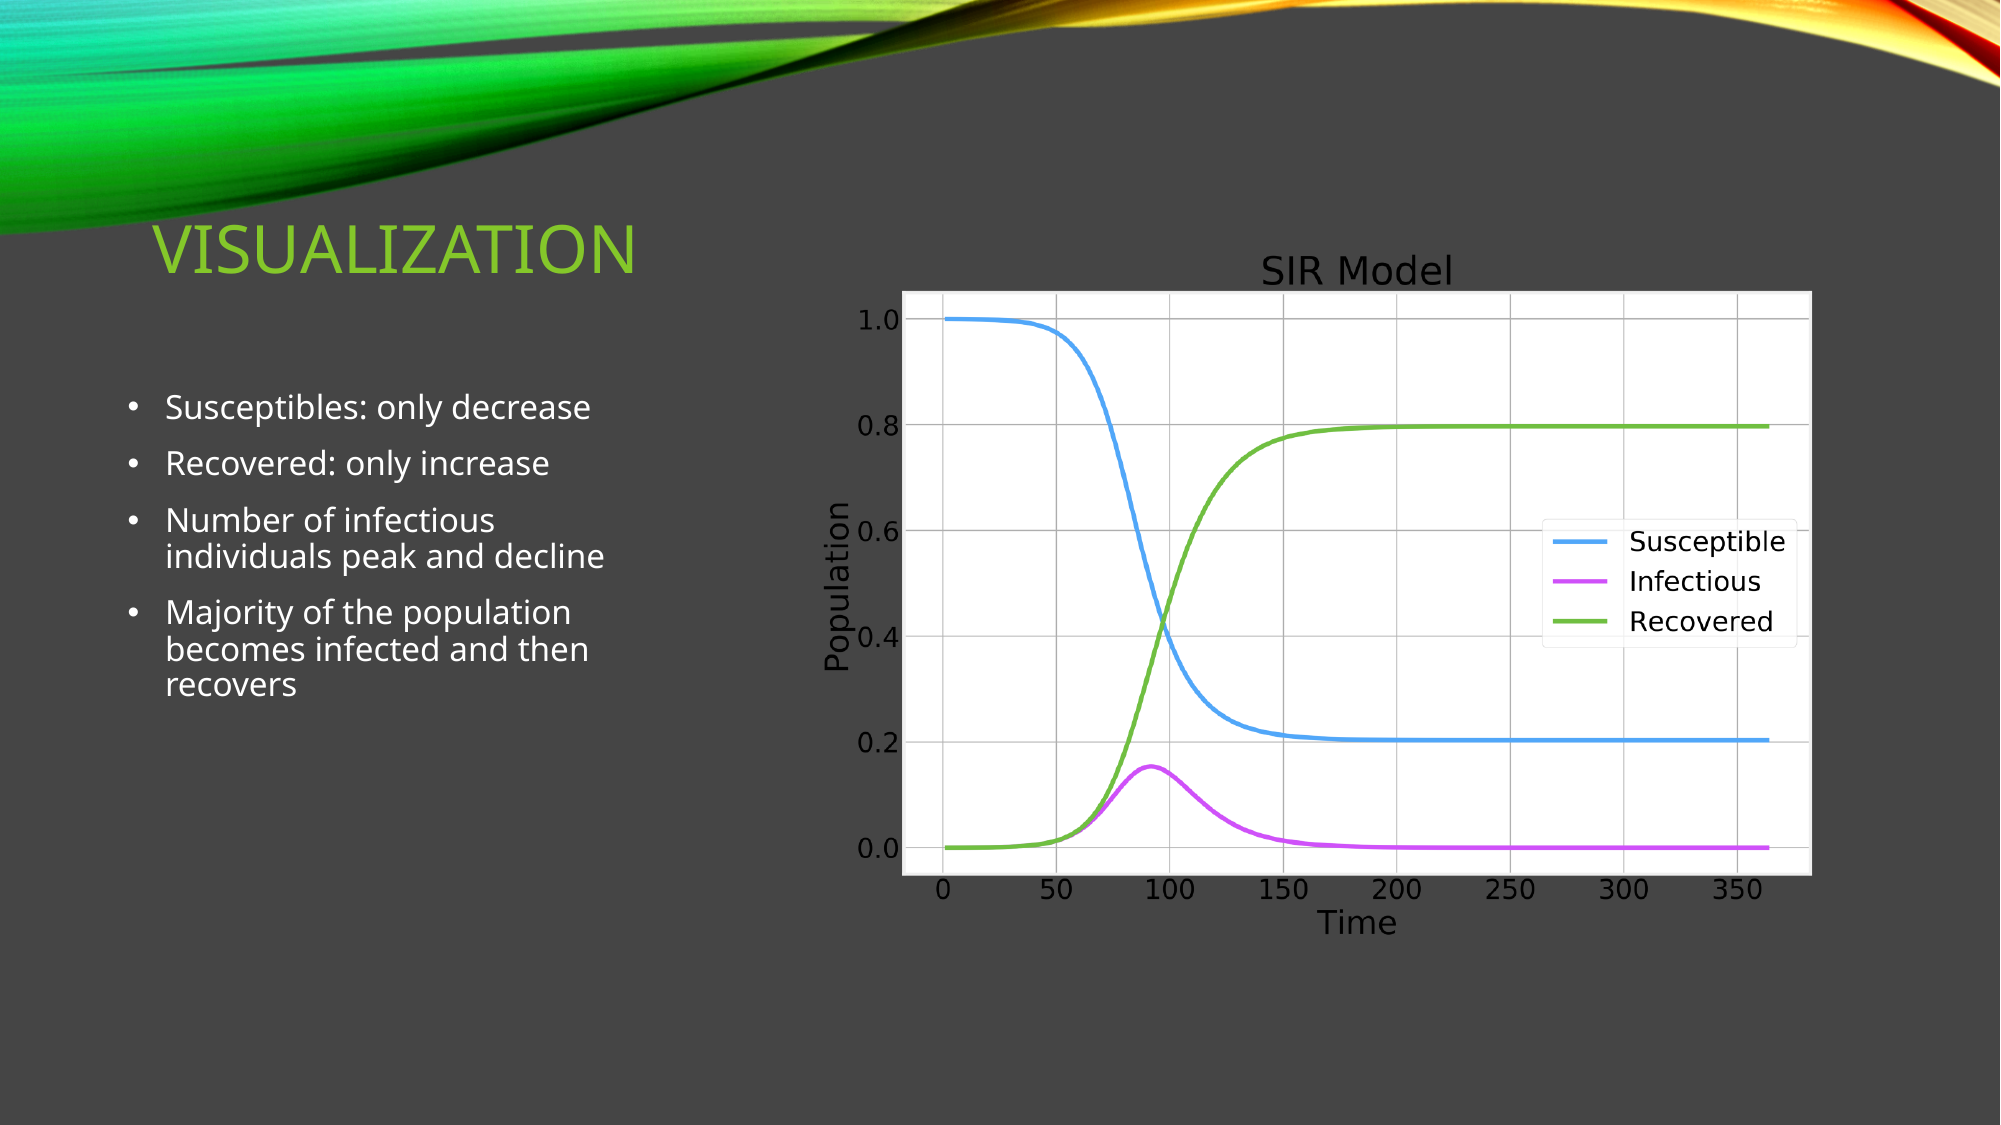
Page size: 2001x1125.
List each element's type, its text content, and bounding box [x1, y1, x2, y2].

picture [812, 246, 1819, 948]
list Susceptibles: only decrease Recovered: only increase Number of infectious individuals peak and decline Majority of the population becomes infected and then recovers [112, 383, 655, 1021]
title Visualization [112, 145, 655, 358]
picture [0, 0, 2000, 237]
